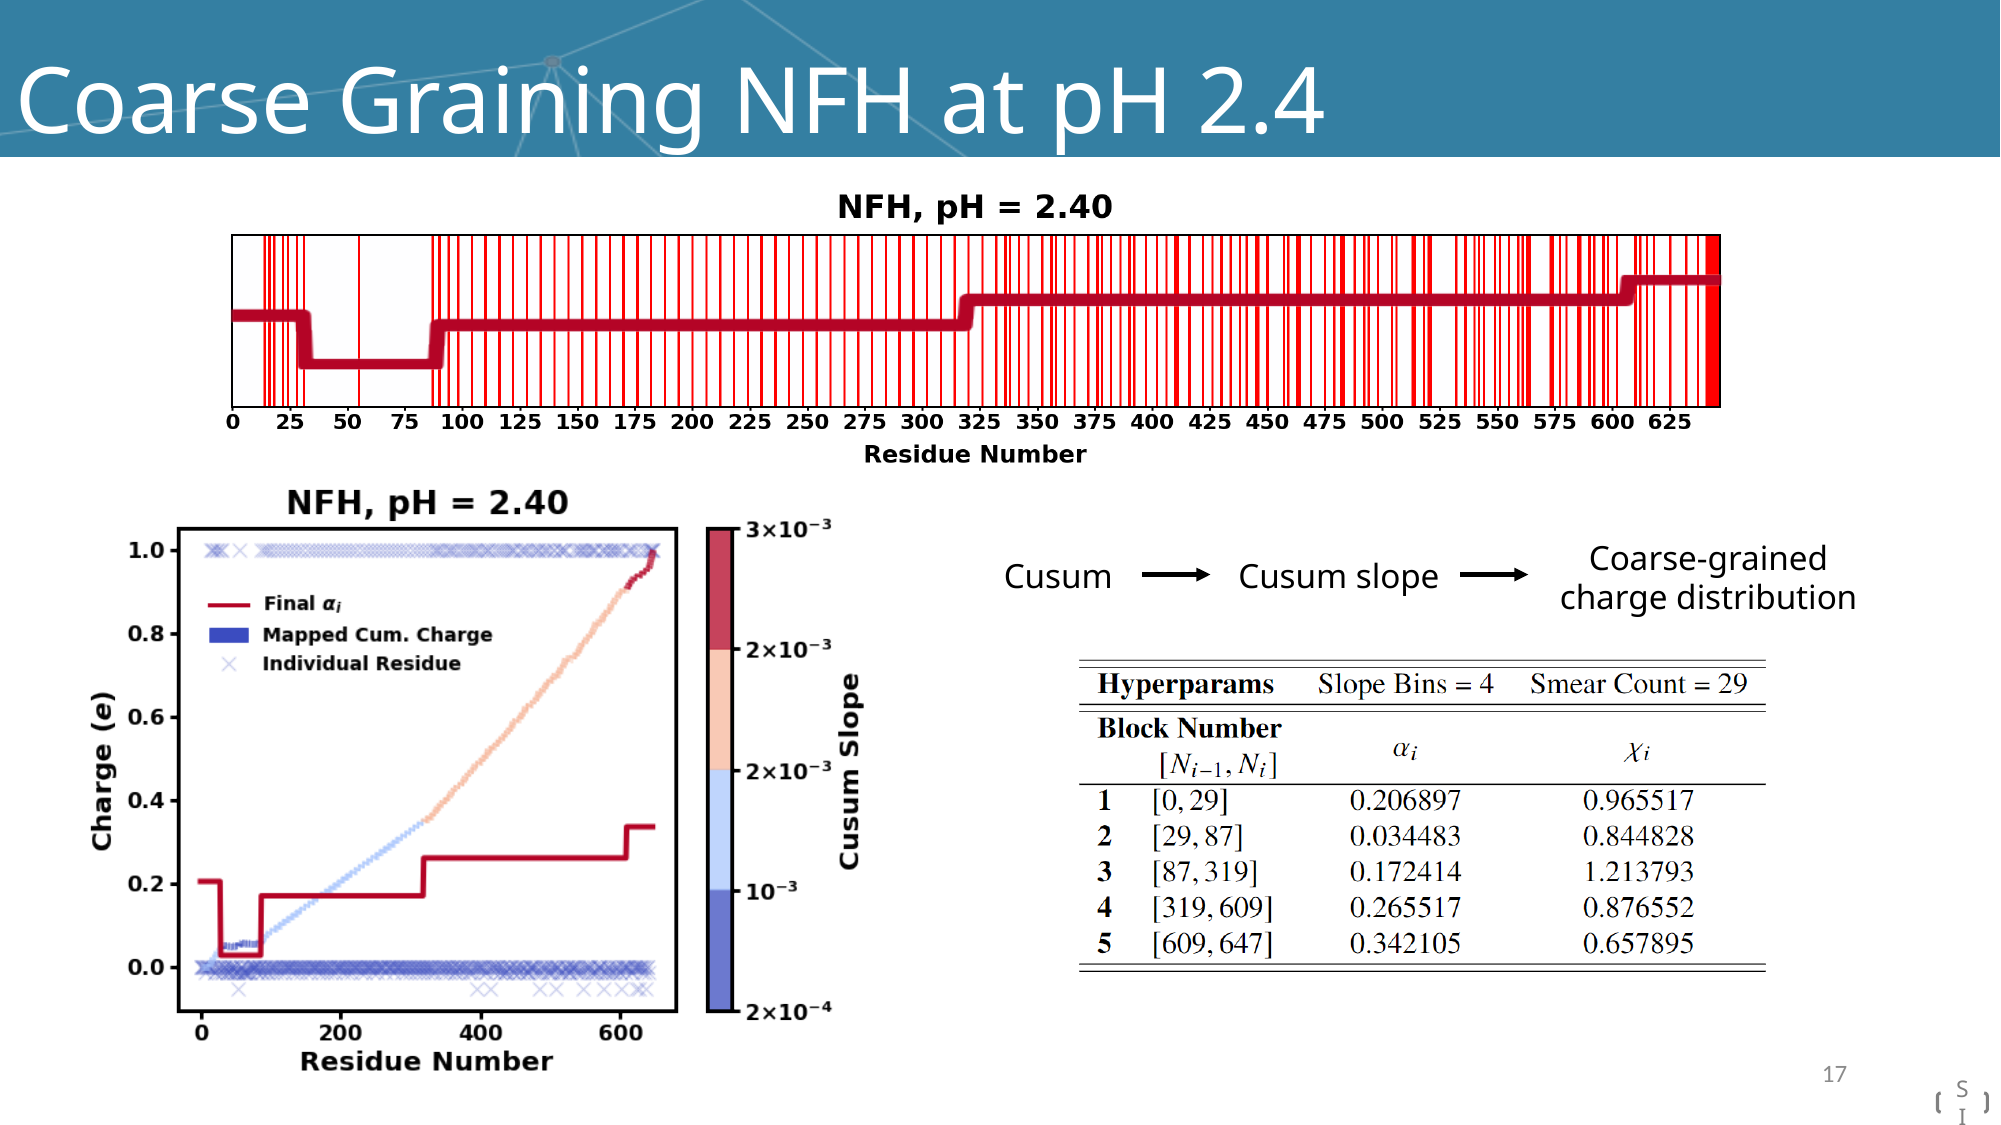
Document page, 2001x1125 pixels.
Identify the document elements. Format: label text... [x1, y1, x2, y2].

text_box Coarse-grained charge distribution [1528, 529, 1890, 624]
text_box Cusum slope [1217, 548, 1461, 603]
title Coarse Graining NFH at pH 2.4 [0, 22, 1725, 154]
slide_number 17 [1412, 1042, 1863, 1103]
picture [1062, 648, 1779, 983]
text_box Cusum [975, 548, 1150, 603]
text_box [76, 445, 884, 1103]
picture [152, 188, 1800, 471]
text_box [80, 453, 874, 1086]
